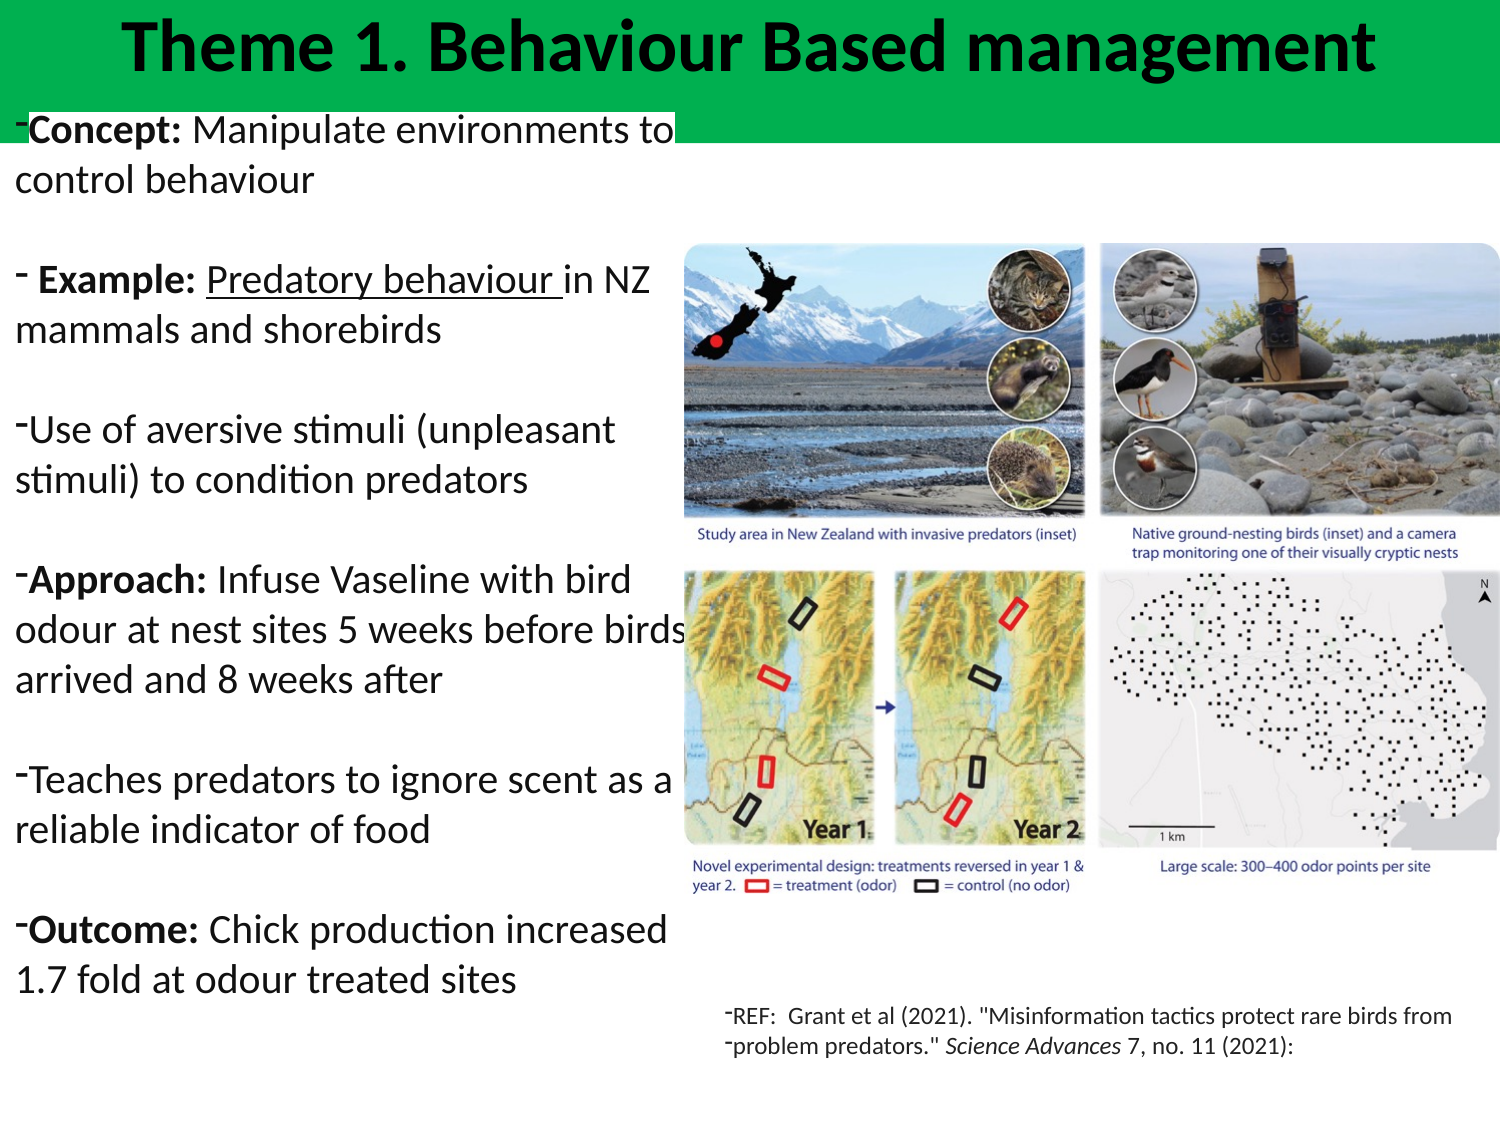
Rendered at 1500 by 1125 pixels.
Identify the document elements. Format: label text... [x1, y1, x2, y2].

text_box Concept: Manipulate environments to control behaviour Example: Predatory behaviour in NZ mammals and shorebirds Use of aversive stimuli (unpleasant stimuli) to condition predators Approach: Infuse Vaseline with bird odour at nest sites 5 weeks before birds arrived and 8 weeks after Teaches predators to ignore scent as a reliable indicator of food Outcome: Chick production increased 1.7 fold at odour treated sites [0, 94, 727, 1110]
title Theme 1. Behaviour Based management [0, 0, 1500, 144]
text_box REF: Grant et al (2021). "Misinformation tactics protect rare birds from problem predators." Science Advances 7, no. 11 (2021): [709, 992, 1475, 1068]
picture [684, 243, 1500, 894]
